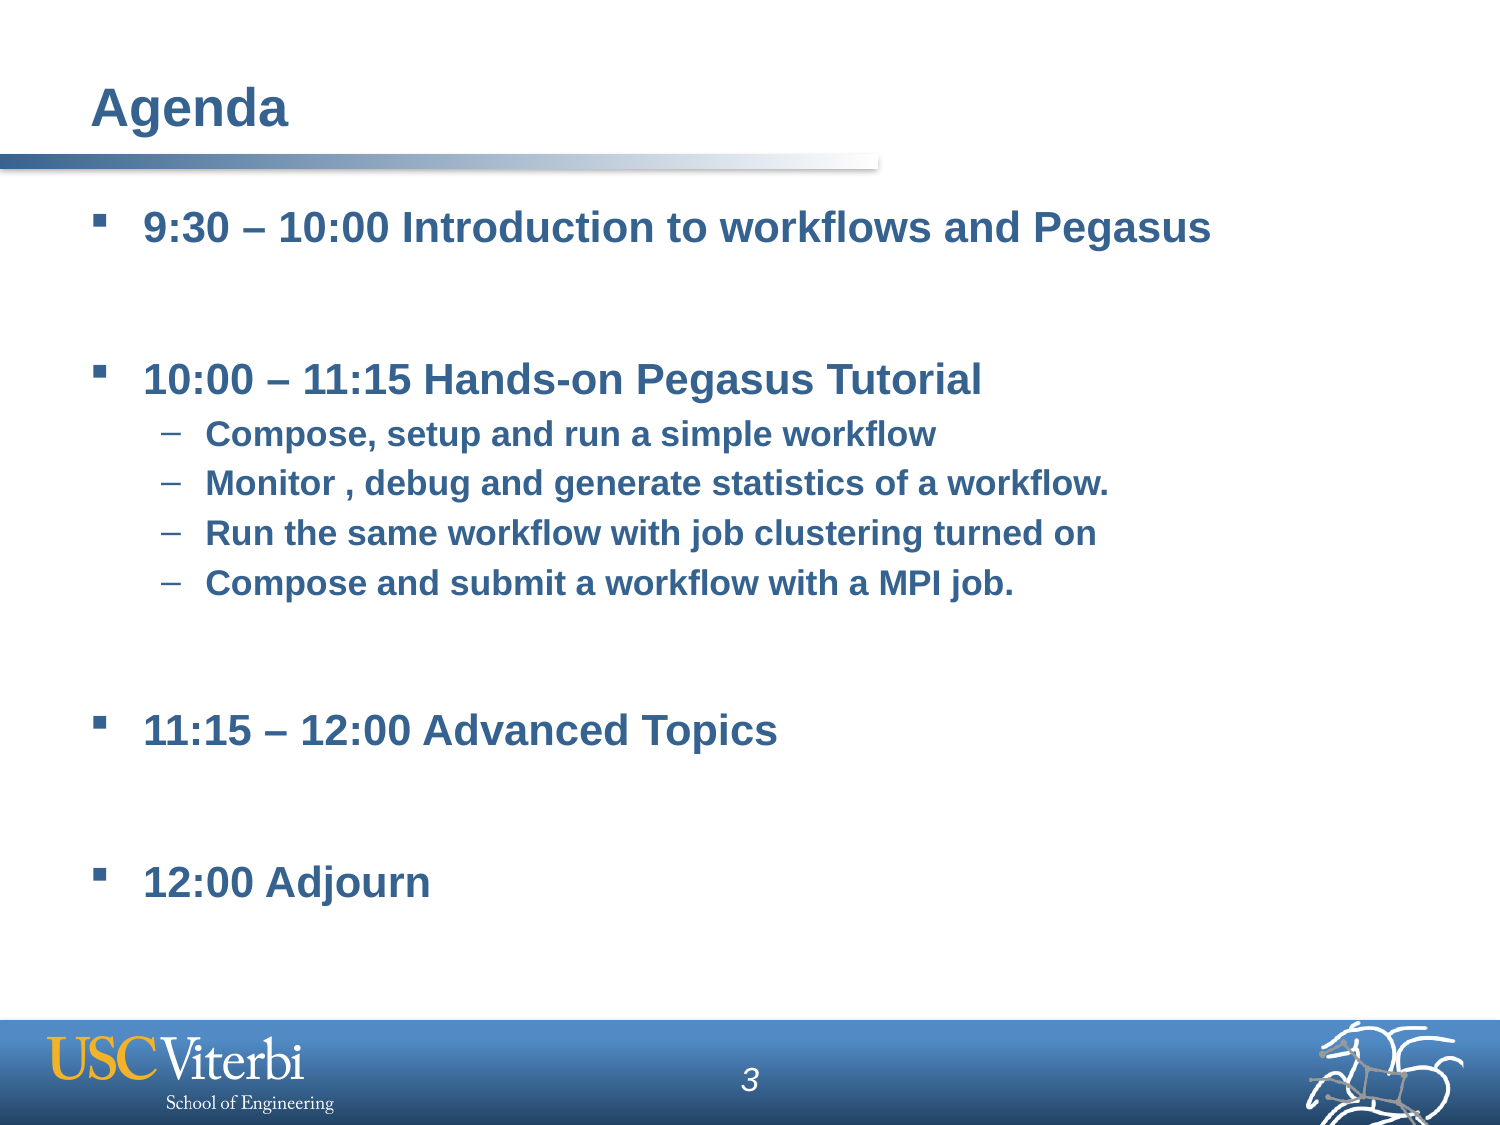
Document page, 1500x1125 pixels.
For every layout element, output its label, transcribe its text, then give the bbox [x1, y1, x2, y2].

picture [47, 1036, 334, 1114]
list 9:30 – 10:00 Introduction to workflows and Pegasus 10:00 – 11:15 Hands-on Pegasus Tutorial Compose, setup and run a simple workflow Monitor , debug and generate statistics of a workflow. Run the same workflow with job clustering turned on Compose and submit a workflow with a MPI job. 11:15 – 12:00 Advanced Topics 12:00 Adjourn [75, 192, 1425, 915]
picture [1306, 1020, 1464, 1125]
title Agenda [75, 45, 1425, 165]
